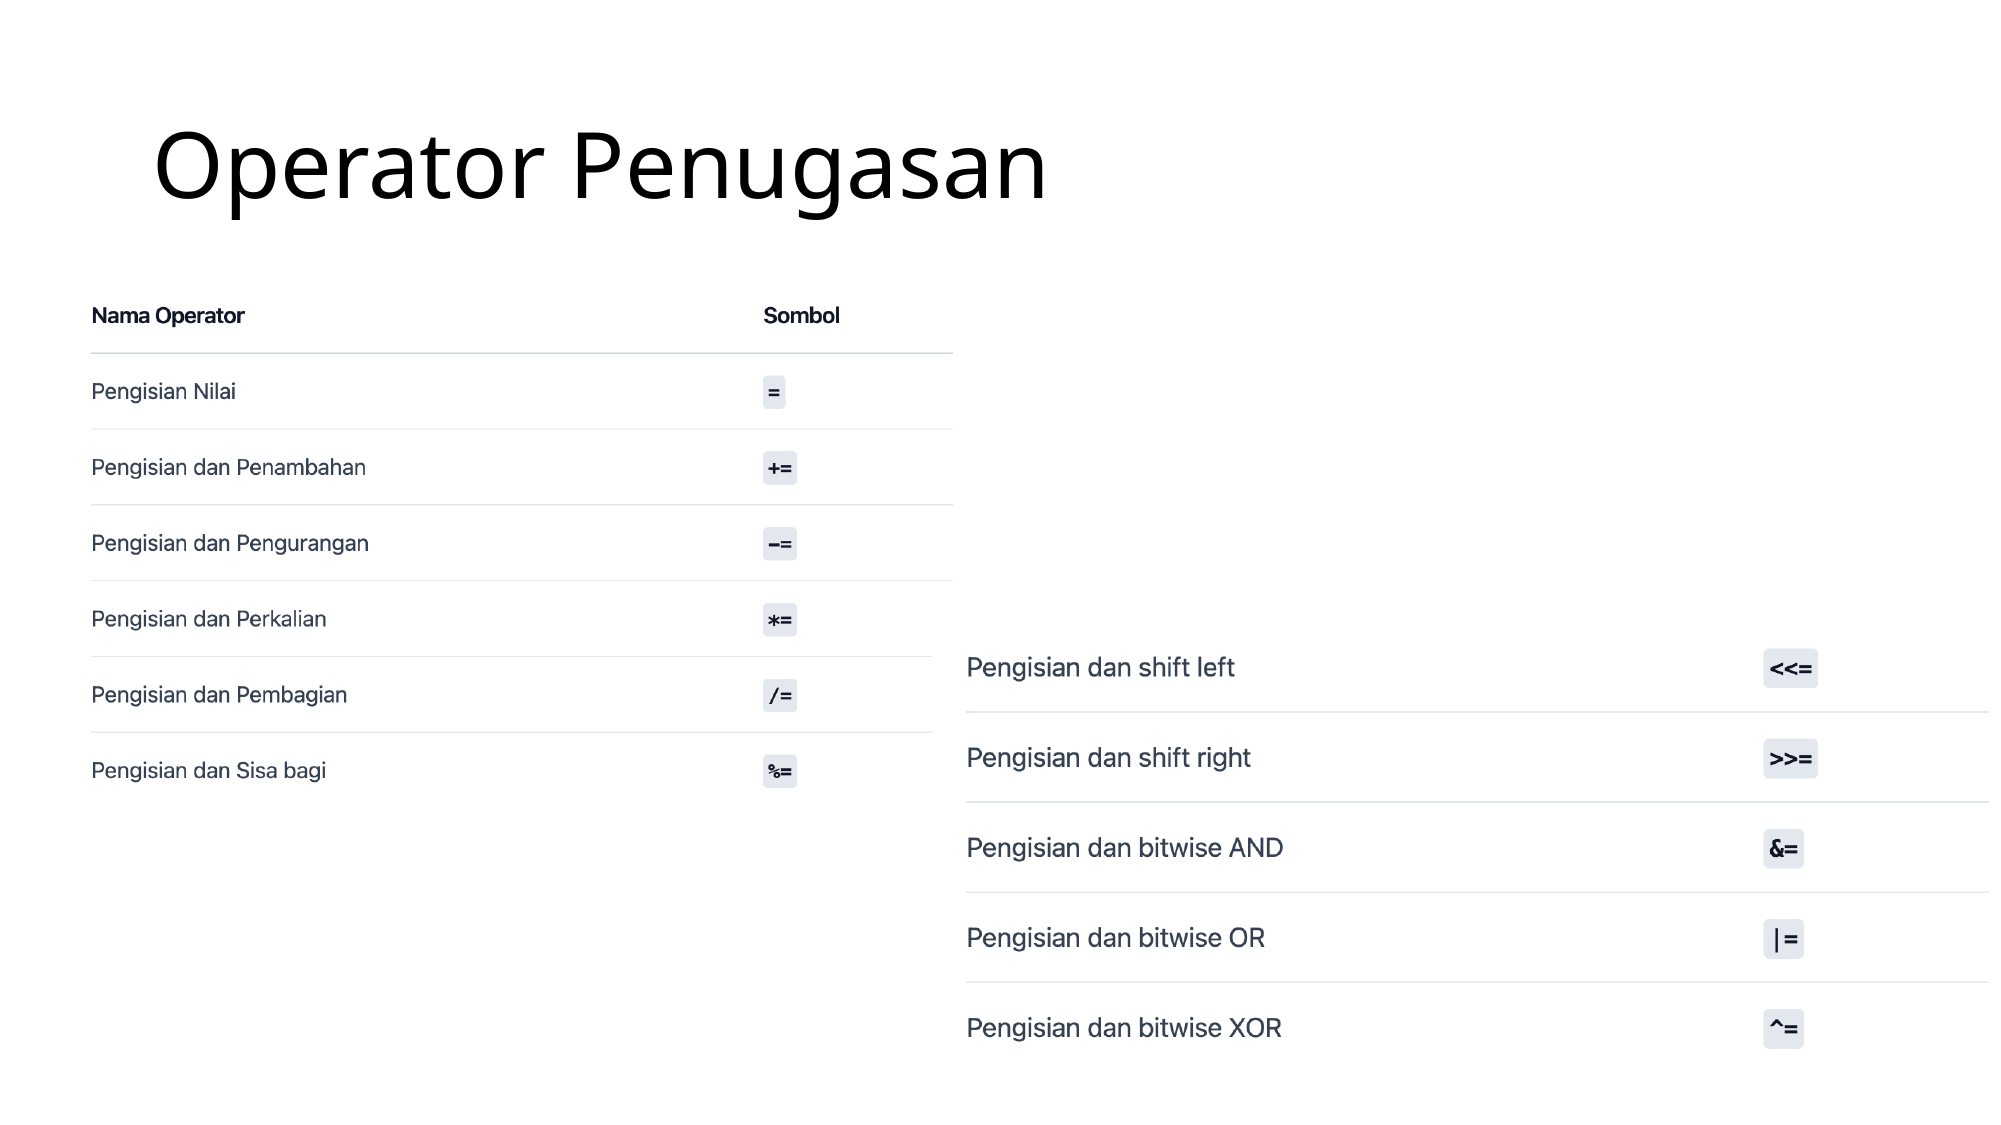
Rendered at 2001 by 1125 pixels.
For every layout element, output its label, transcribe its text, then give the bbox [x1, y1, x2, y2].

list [66, 276, 967, 800]
picture [931, 622, 2000, 1073]
title Operator Penugasan [137, 59, 1863, 278]
